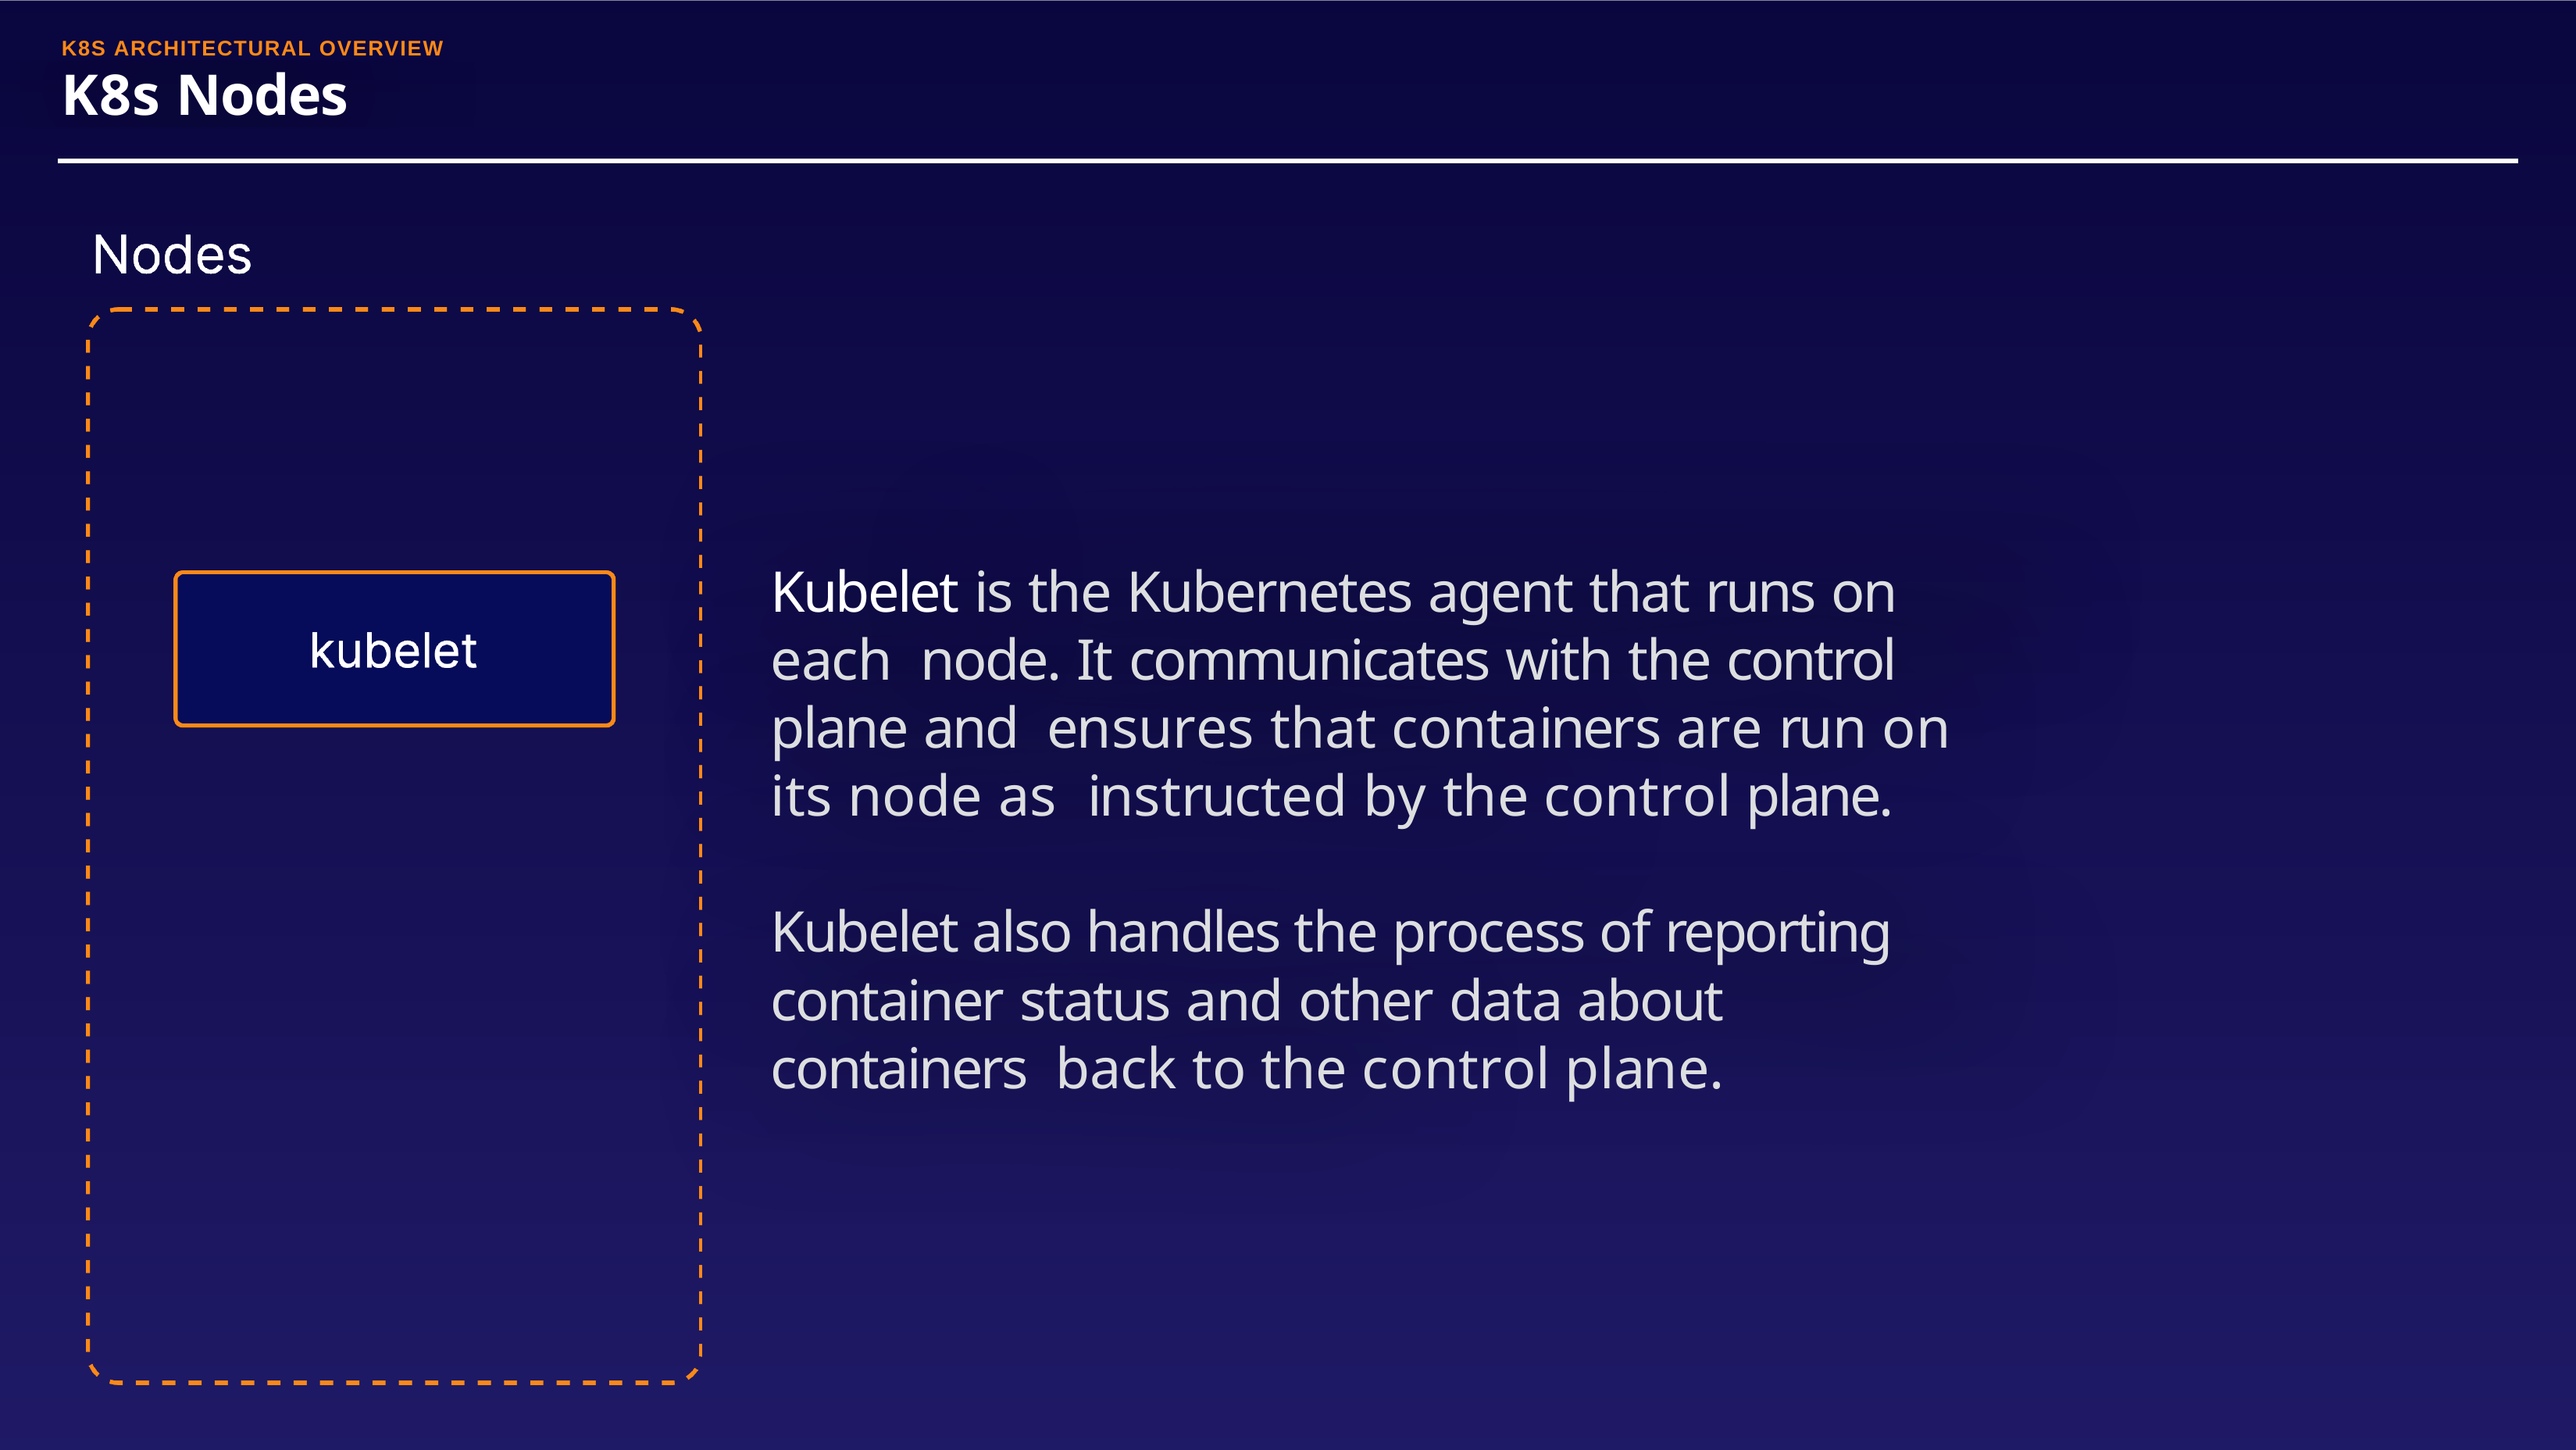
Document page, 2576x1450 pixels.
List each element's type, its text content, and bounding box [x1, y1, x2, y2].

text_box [705, 426, 2164, 1230]
picture [0, 0, 2576, 1450]
title K8s Nodes [59, 134, 349, 302]
text_box K8S ARCHITECTURAL OVERVIEW [59, 32, 451, 59]
